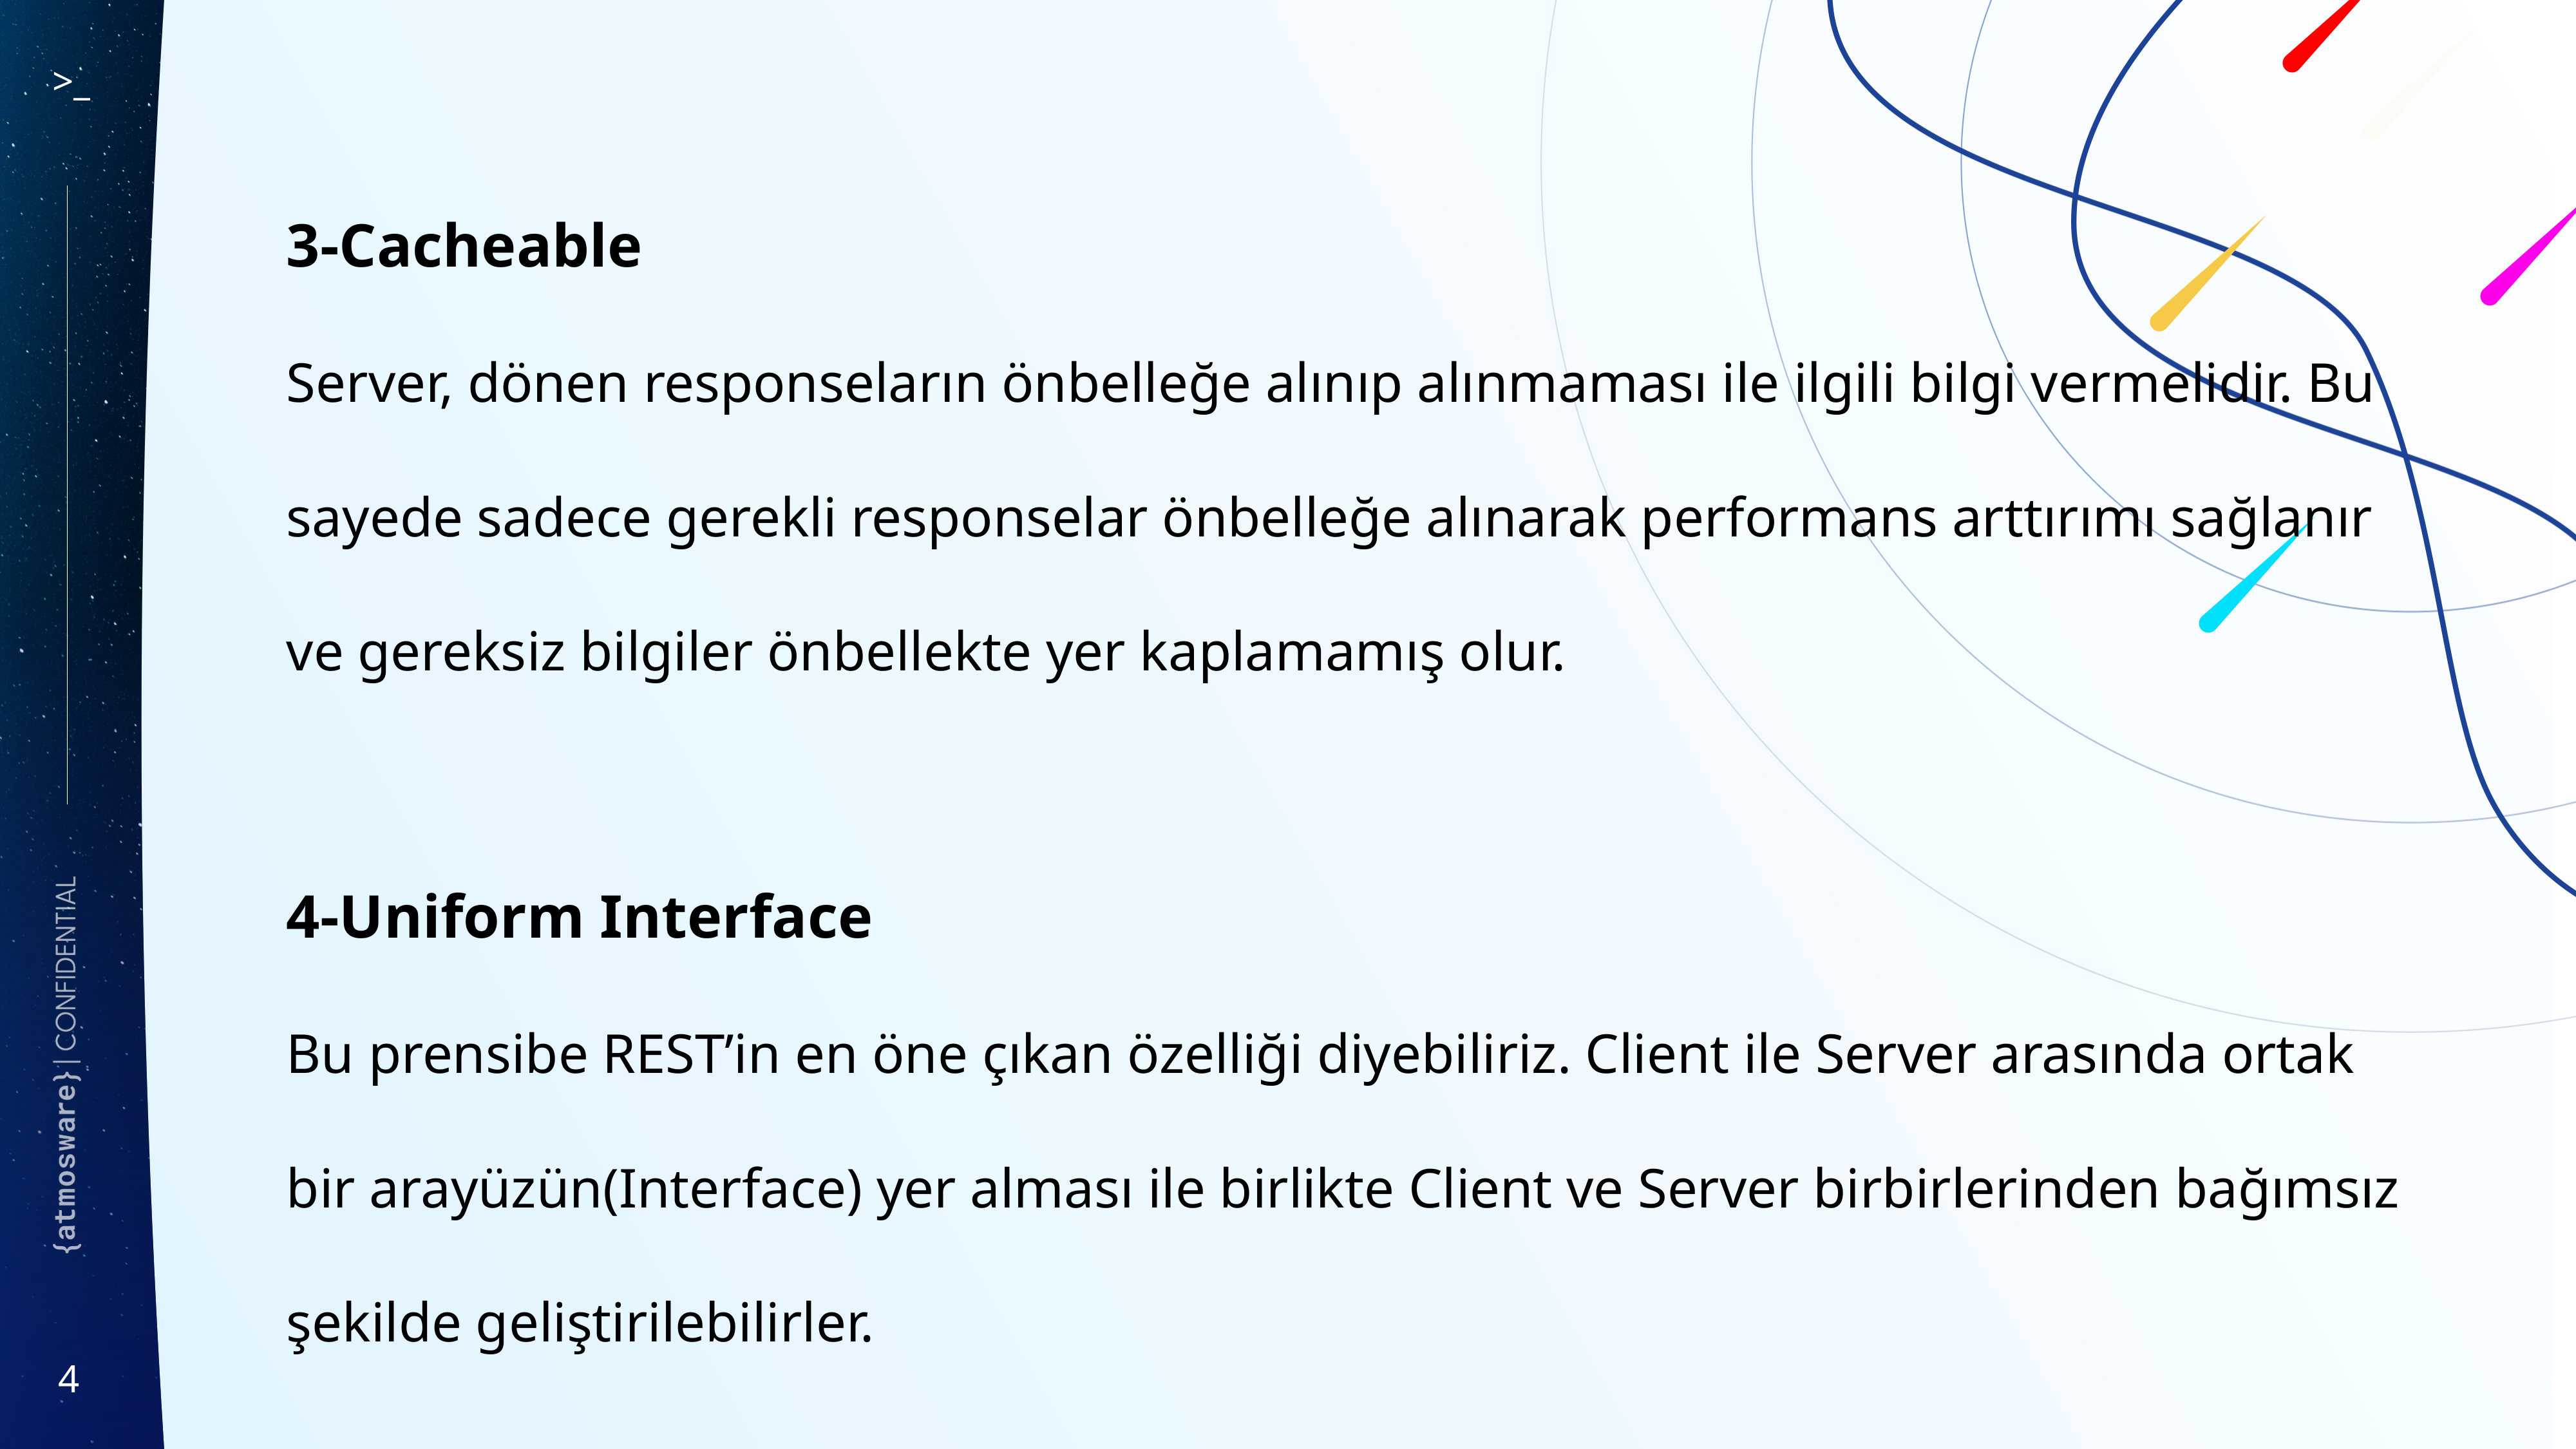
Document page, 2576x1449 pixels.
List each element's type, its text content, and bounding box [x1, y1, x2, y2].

text_box 3-Cacheable Server, dönen responseların önbelleğe alınıp alınmaması ile ilgili bilgi vermelidir. Bu sayede sadece gerekli responselar önbelleğe alınarak performans arttırımı sağlanır ve gereksiz bilgiler önbellekte yer kaplamamış olur. 4-Uniform Interface Bu prensibe REST’in en öne çıkan özelliği diyebiliriz. Client ile Server arasında ortak bir arayüzün(Interface) yer alması ile birlikte Client ve Server birbirlerinden bağımsız şekilde geliştirilebilirler. [281, 139, 2420, 1358]
picture [0, 0, 2576, 1449]
text_box 4 [52, 1260, 122, 1406]
